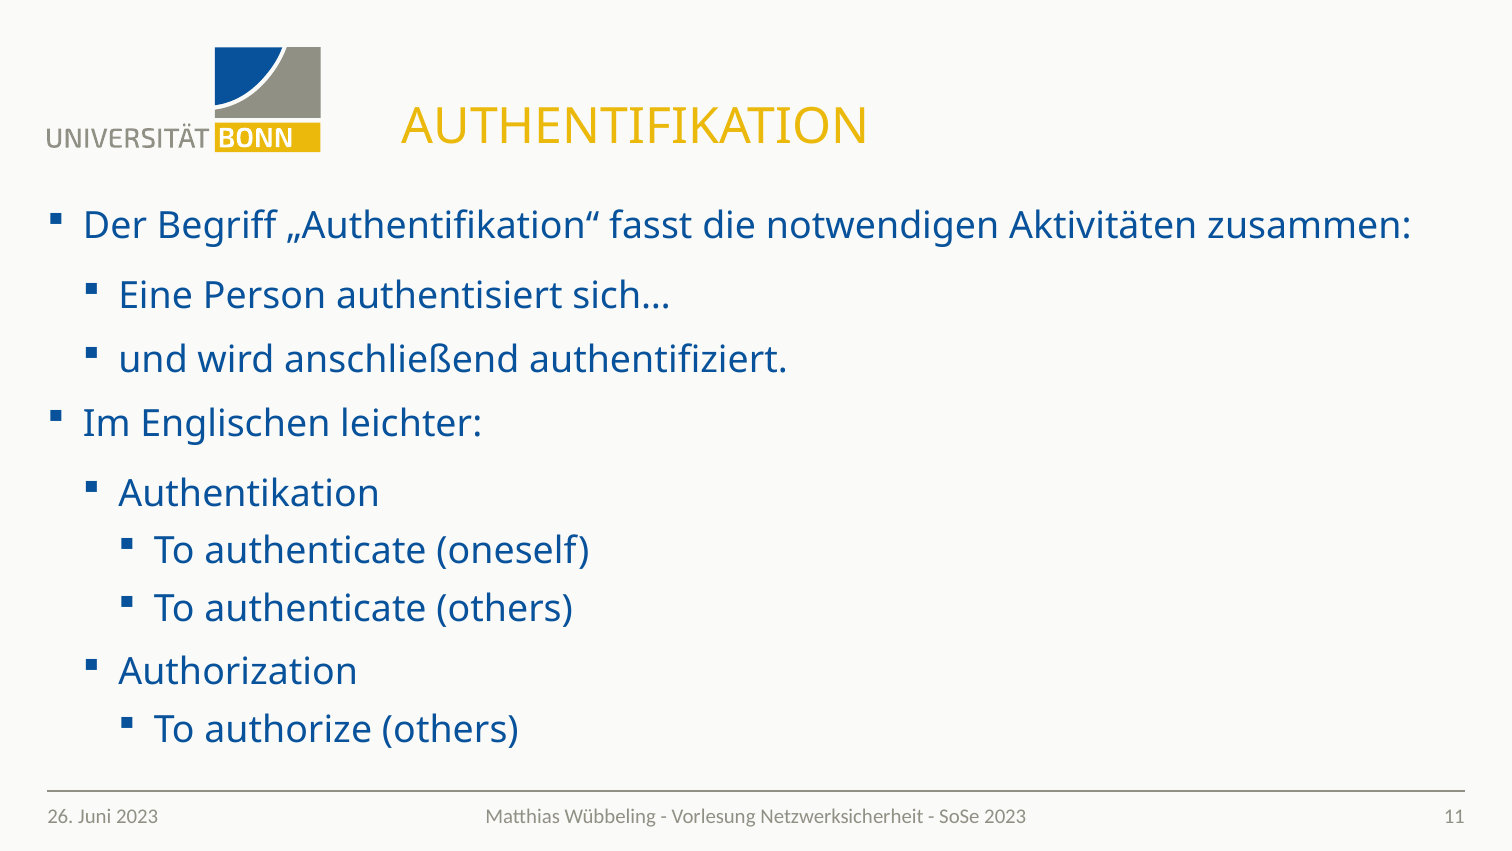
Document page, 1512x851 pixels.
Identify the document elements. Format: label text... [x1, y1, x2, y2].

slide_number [47, 791, 189, 839]
list Der Begriff „Authentifikation“ fasst die notwendigen Aktivitäten zusammen: Eine Person authentisiert sich… und wird anschließend authentifiziert. Im Englischen leichter: Authentikation To authenticate (oneself) To authenticate (others) Authorization To authorize (others) [47, 200, 1465, 745]
footer Matthias Wübbeling - Vorlesung Netzwerksicherheit - SoSe 2023 [342, 791, 1170, 839]
slide_number 11 [1370, 791, 1465, 839]
title Authentifikation [401, 47, 1465, 154]
